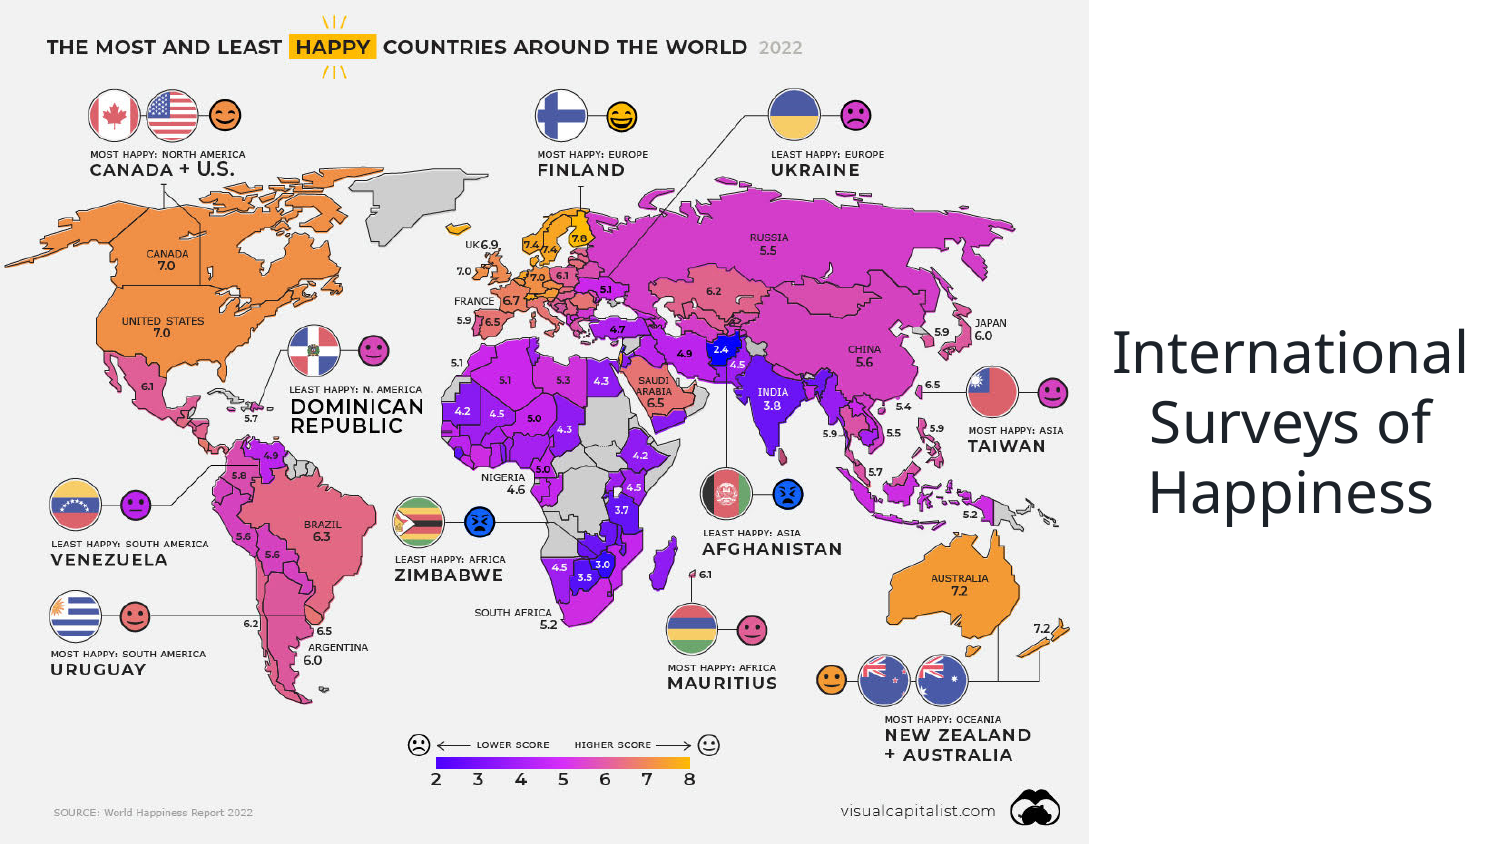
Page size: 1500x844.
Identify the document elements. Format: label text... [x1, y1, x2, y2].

text_box International Surveys of Happiness [1089, 308, 1500, 533]
picture [0, 0, 1089, 844]
